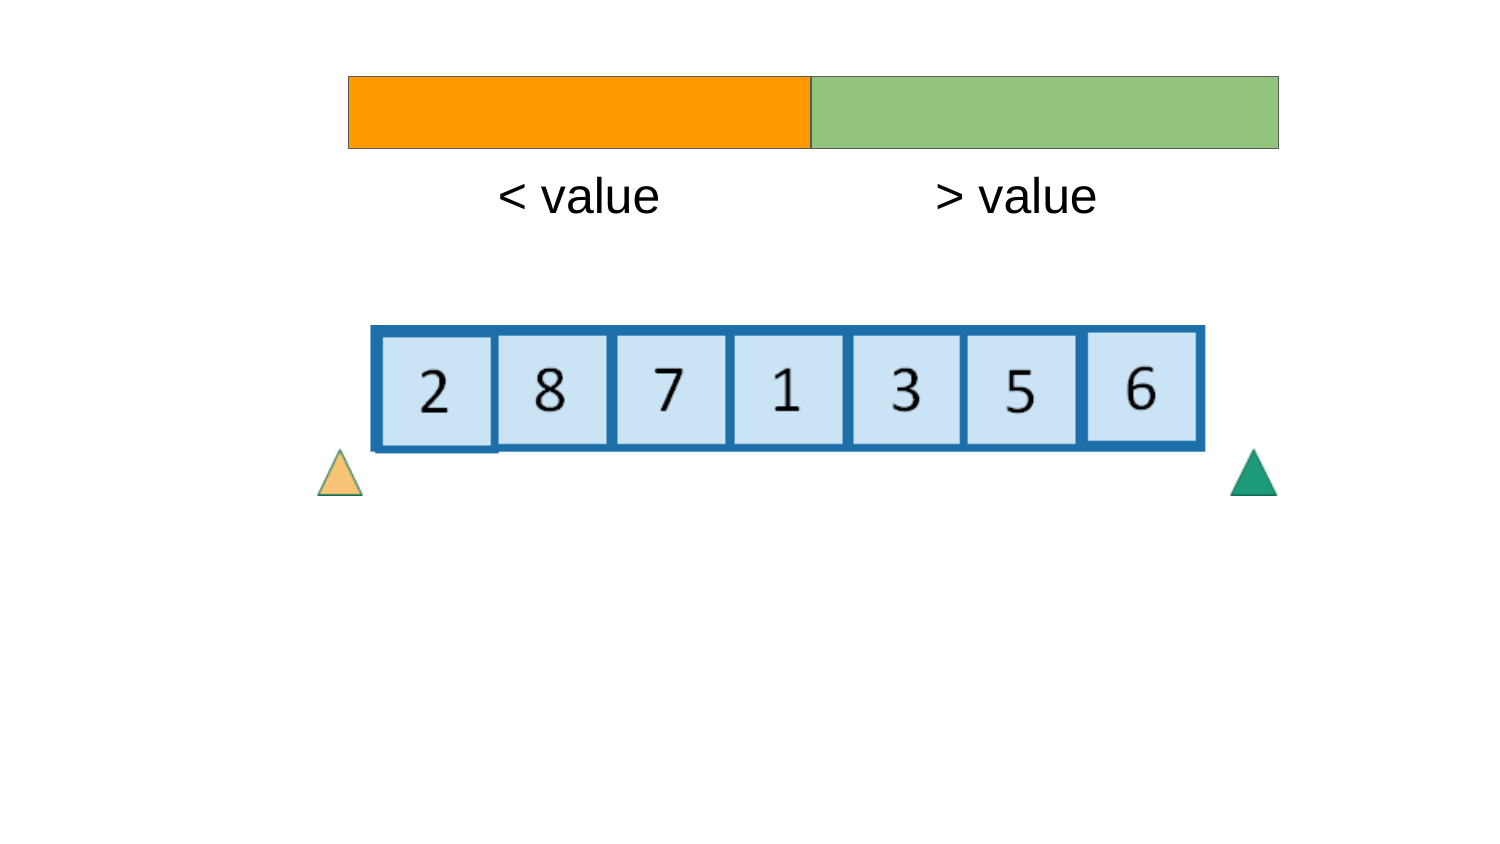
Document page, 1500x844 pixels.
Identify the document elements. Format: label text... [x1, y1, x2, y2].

text_box > value [920, 148, 1229, 211]
text_box [348, 76, 811, 149]
picture [315, 325, 1279, 496]
text_box [811, 76, 1279, 149]
text_box < value [482, 148, 791, 211]
